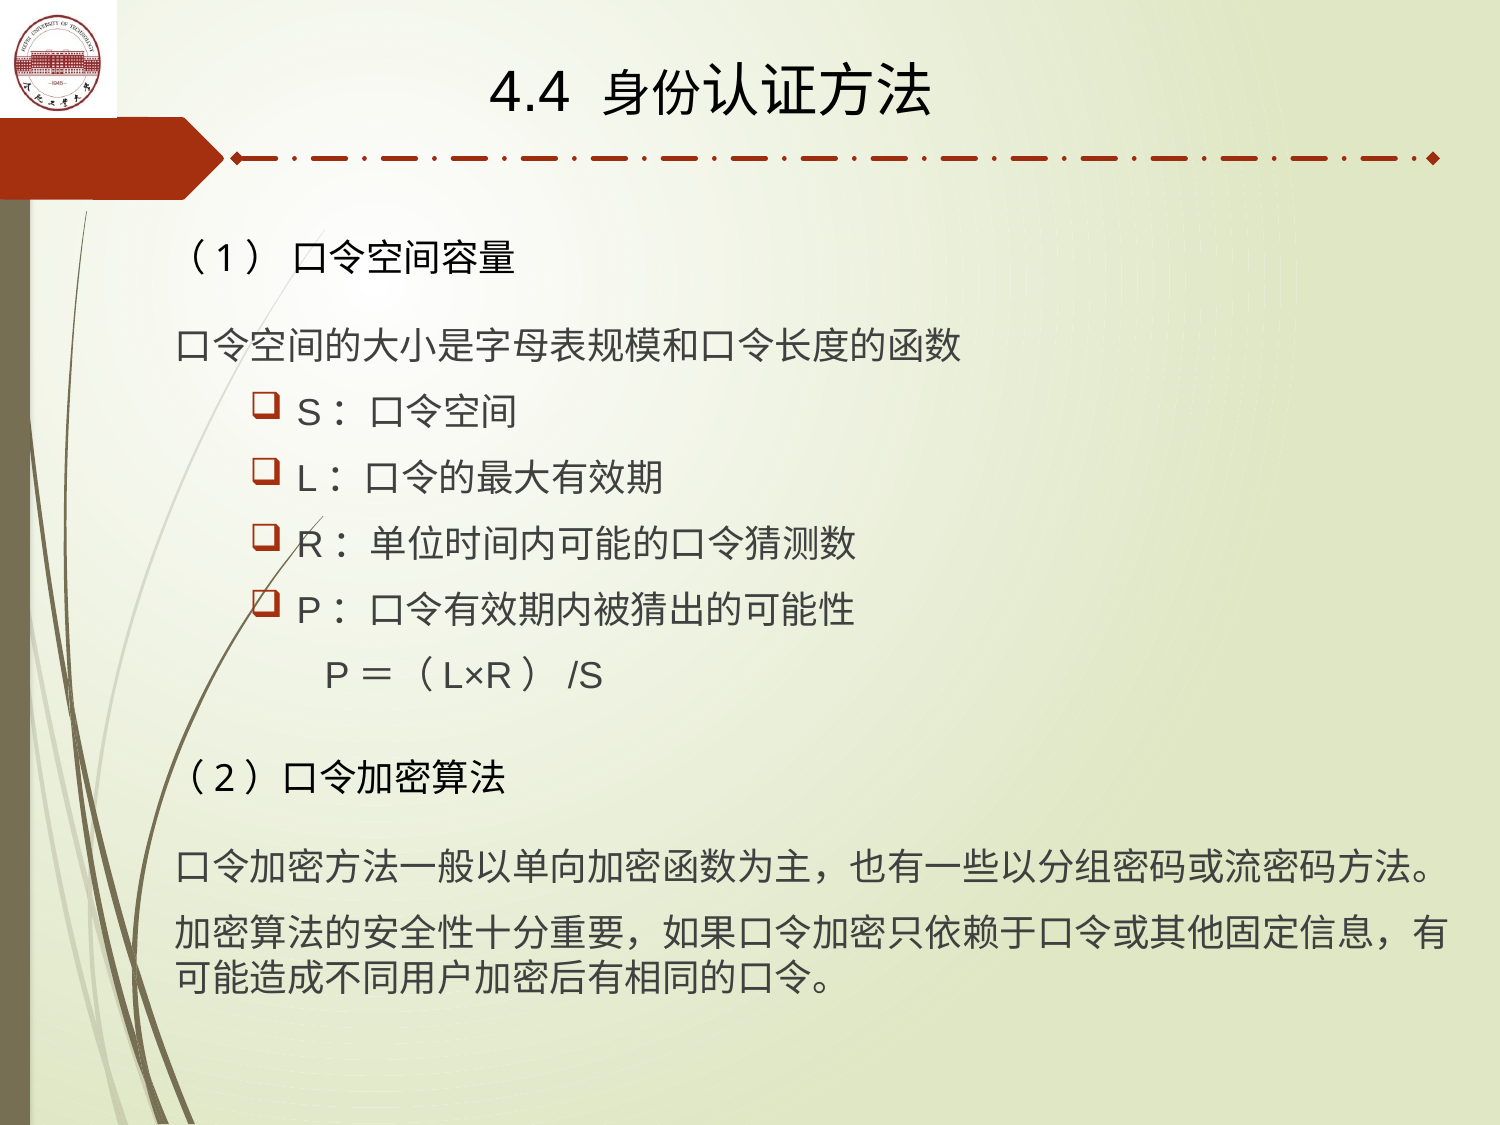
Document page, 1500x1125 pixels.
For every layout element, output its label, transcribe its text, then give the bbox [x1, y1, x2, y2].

text_box （2）口令加密算法 [152, 746, 522, 807]
picture [0, 0, 117, 118]
text_box （1） 口令空间容量 [153, 226, 532, 286]
text_box 口令加密方法一般以单向加密函数为主，也有一些以分组密码或流密码方法。 加密算法的安全性十分重要，如果口令加密只依赖于口令或其他固定信息，有可能造成不同用户加密后有相同的口令。 [159, 835, 1466, 1032]
text_box 4.4 身份认证方法 [474, 45, 1111, 131]
text_box 口令空间的大小是字母表规模和口令长度的函数 S：口令空间 L：口令的最大有效期 R：单位时间内可能的口令猜测数 P：口令有效期内被猜出的可能性 P＝（L×R）/S [159, 314, 1053, 719]
